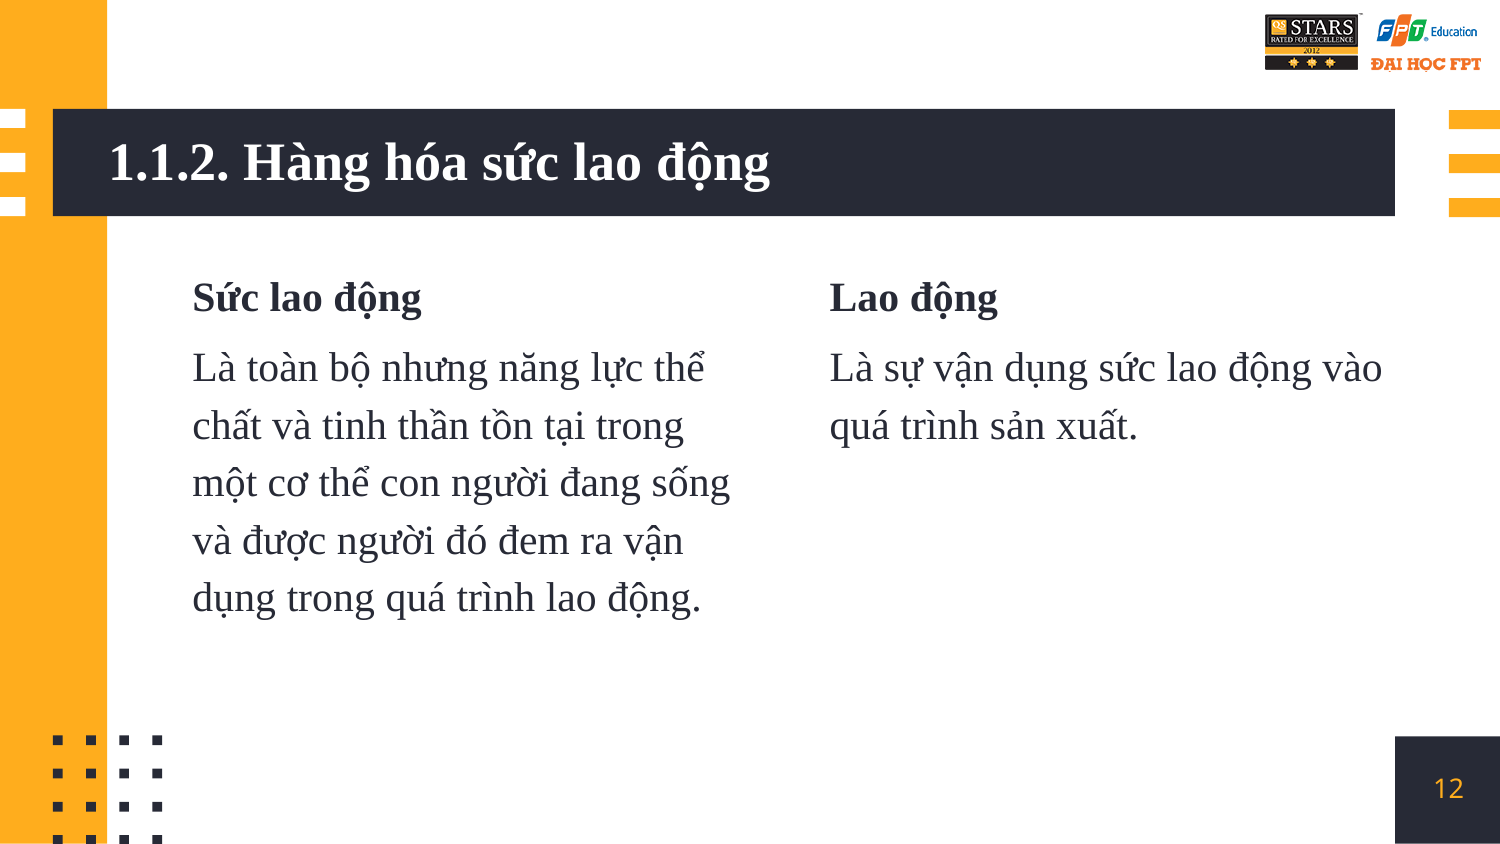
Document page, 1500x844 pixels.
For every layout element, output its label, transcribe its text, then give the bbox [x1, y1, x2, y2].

list Lao động Là sự vận dụng sức lao động vào quá trình sản xuất. [829, 262, 1396, 737]
slide_number 12 [1395, 736, 1500, 844]
title 1.1.2. Hàng hóa sức lao động [108, 108, 1396, 217]
picture [1265, 13, 1481, 72]
list Sức lao động Là toàn bộ nhưng năng lực thể chất và tinh thần tồn tại trong một cơ thể con người đang sống và được người đó đem ra vận dụng trong quá trình lao động. [192, 262, 758, 737]
